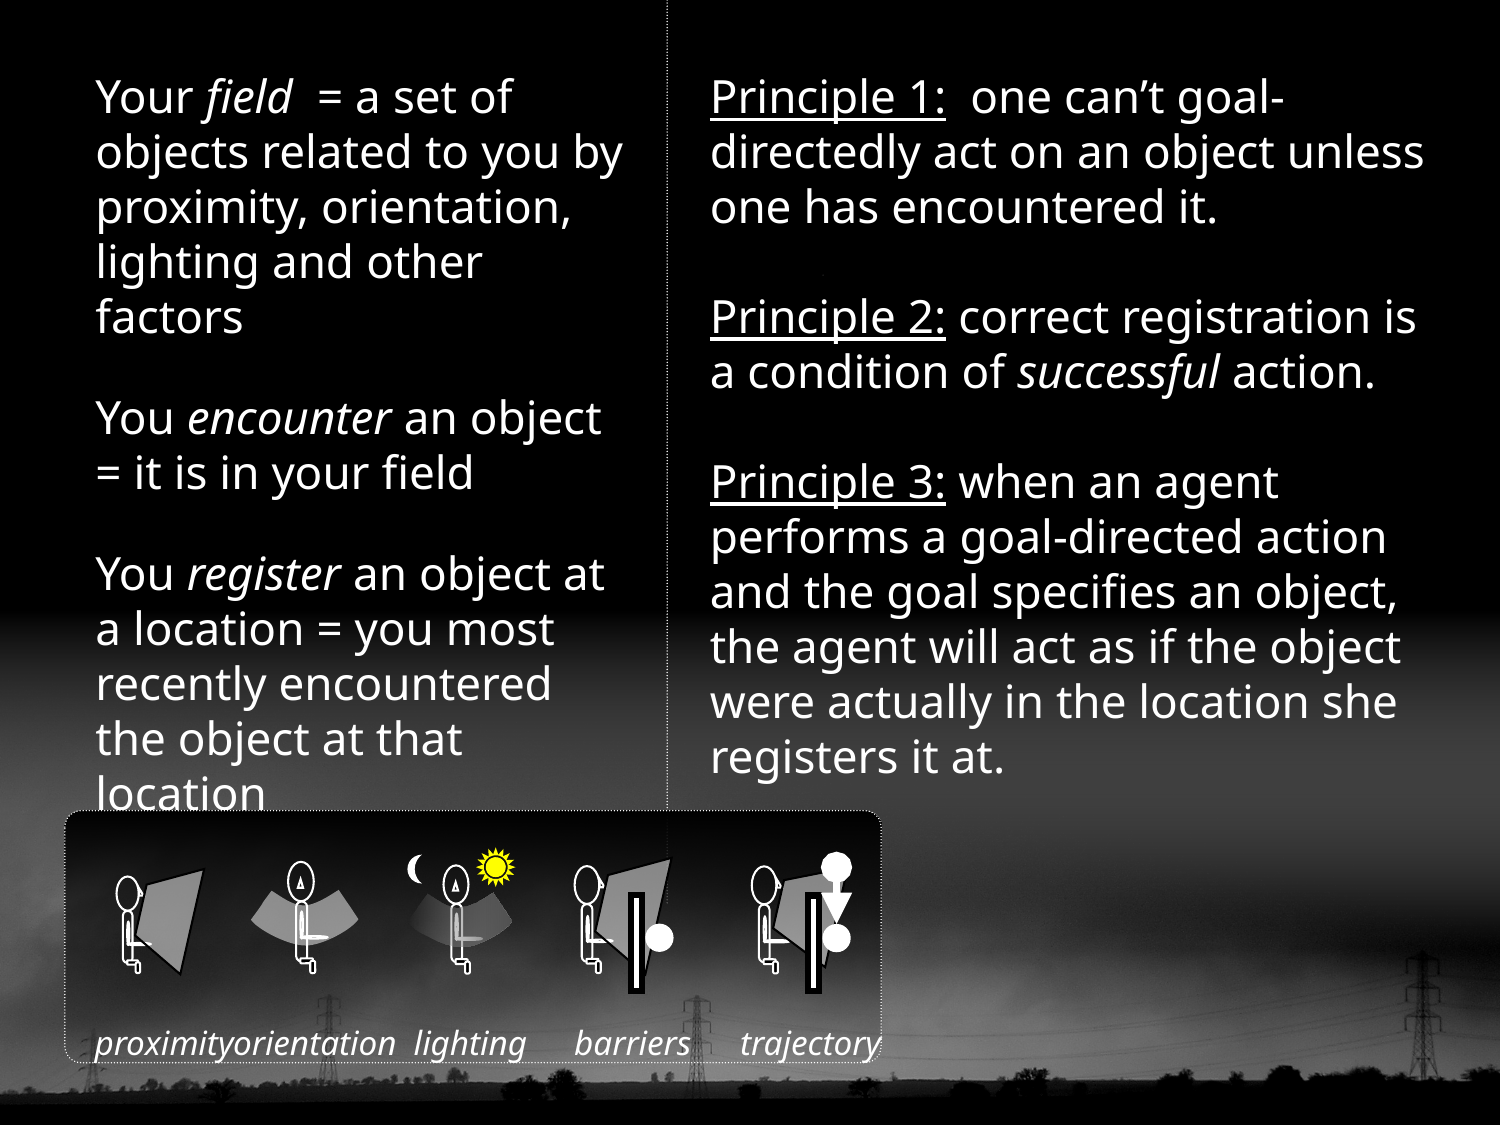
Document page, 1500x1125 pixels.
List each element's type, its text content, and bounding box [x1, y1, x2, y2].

text_box Your field = a set of objects related to you by proximity, orientation, lighting and other factors You encounter an object = it is in your field You register an object at a location = you most recently encountered the object at that location [64, 52, 656, 241]
text_box Principle 1: one can’t goal-directedly act on an object unless one has encountered it. Principle 2: correct registration is a condition of successful action. Principle 3: when an agent performs a goal-directed action and the goal specifies an object, the agent will act as if the object were actually in the location she registers it at. [679, 52, 1459, 241]
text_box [64, 810, 893, 1071]
picture [0, 242, 1500, 1125]
